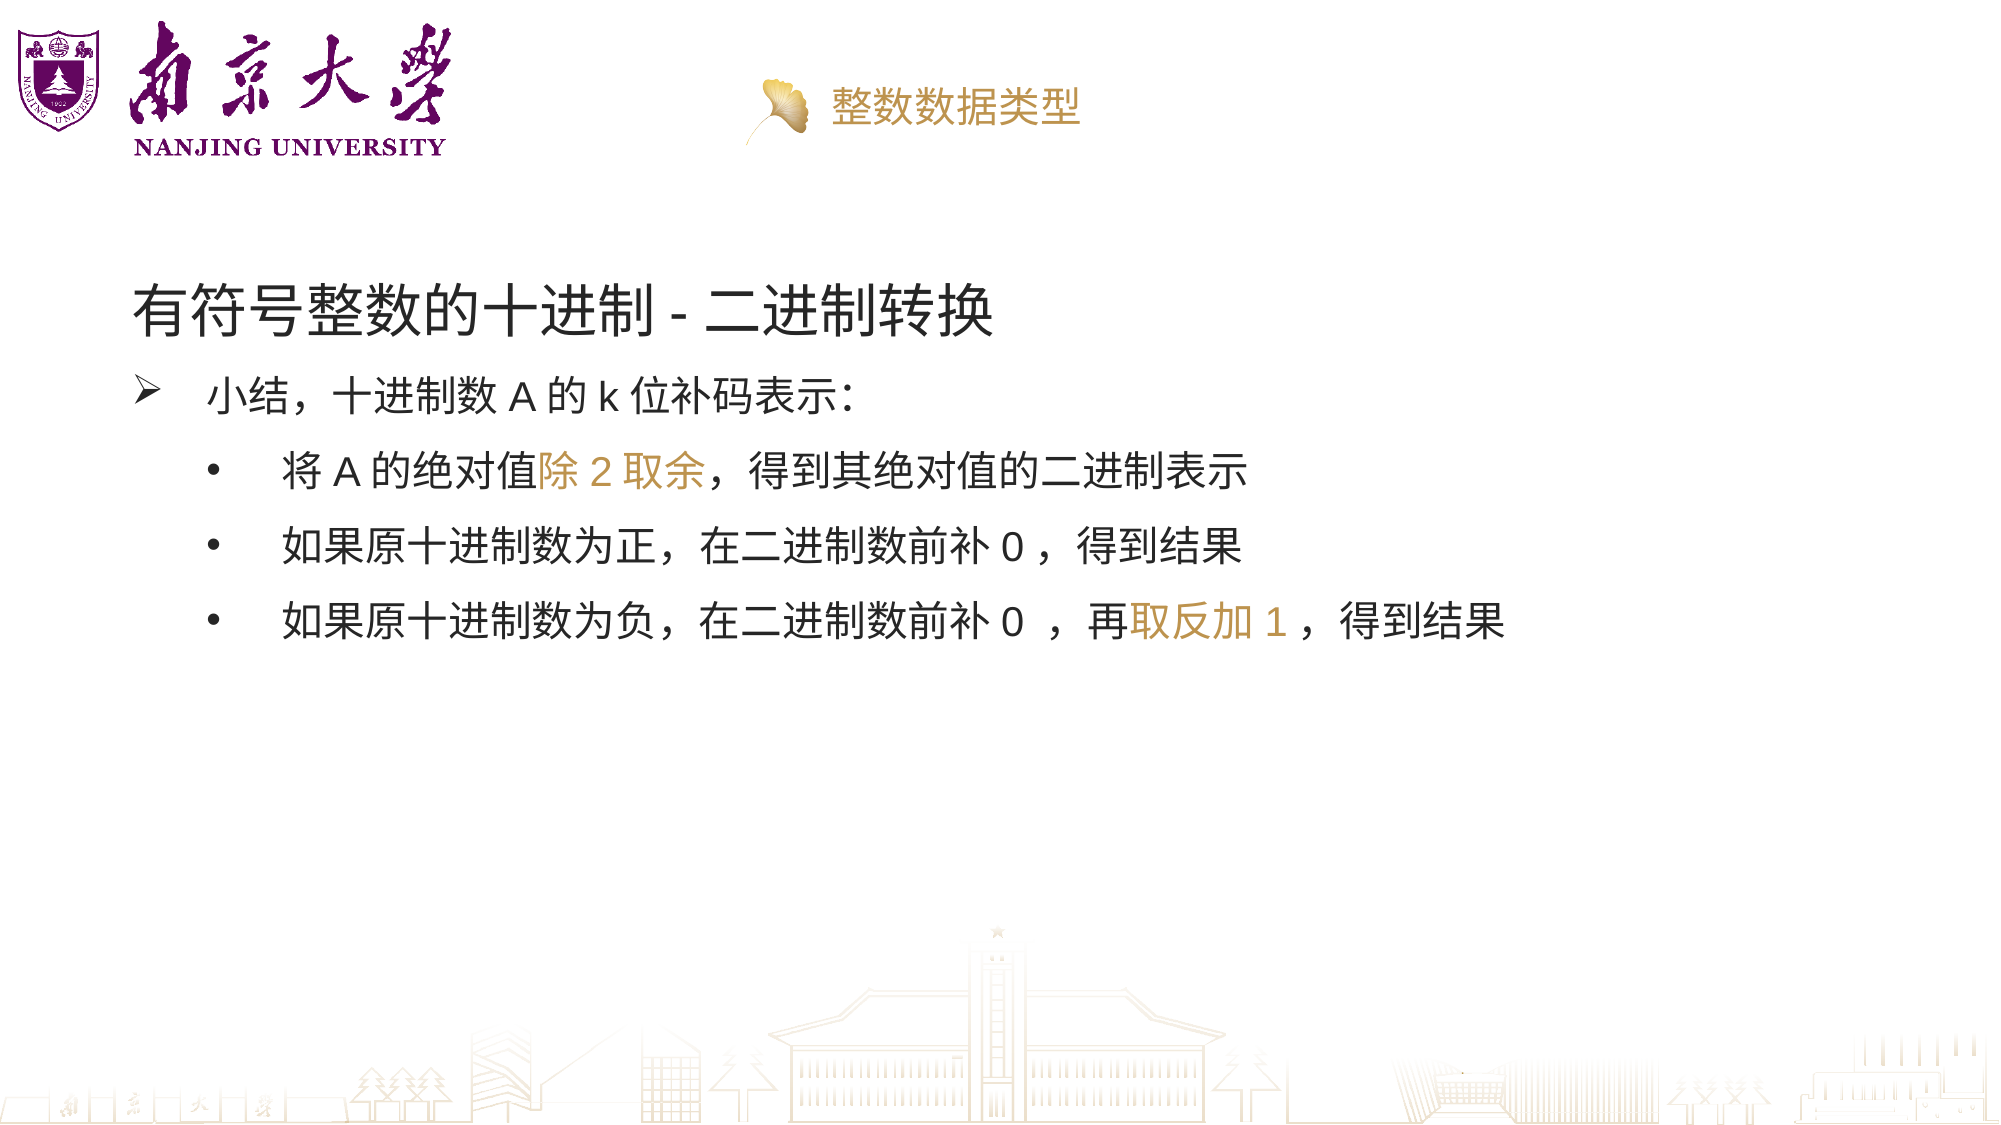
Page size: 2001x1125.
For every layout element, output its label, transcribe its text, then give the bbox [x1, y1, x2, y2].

picture [18, 21, 451, 160]
text_box 有符号整数的十进制-二进制转换 小结，十进制数A的k位补码表示： 将A的绝对值除2取余，得到其绝对值的二进制表示 如果原十进制数为正，在二进制数前补0，得到结果 如果原十进制数为负，在二进制数前补0 ，再取反加1，得到结果 [116, 249, 1792, 652]
text_box 整数数据类型 [816, 73, 1226, 139]
picture [731, 64, 830, 169]
